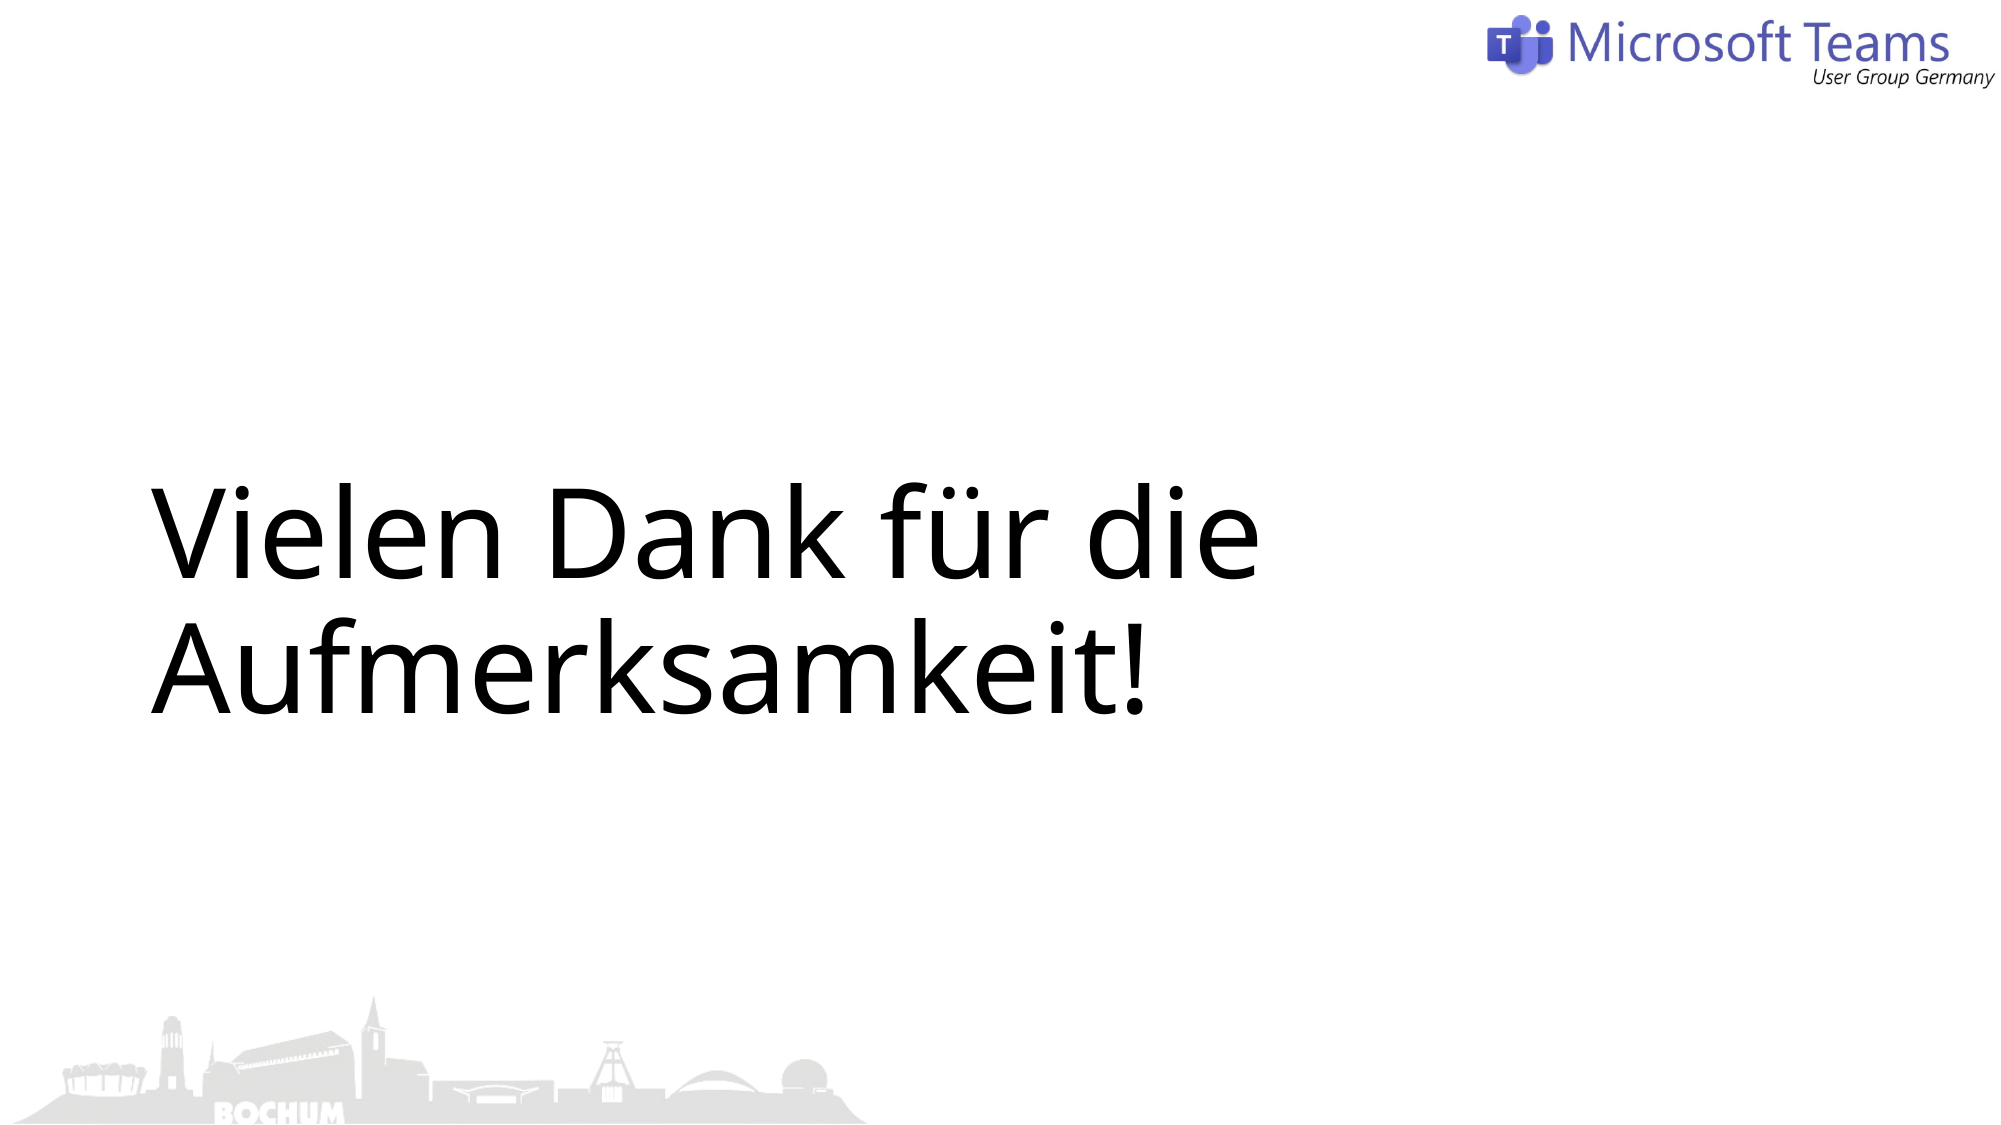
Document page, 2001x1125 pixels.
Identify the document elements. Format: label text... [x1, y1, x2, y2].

picture [1483, 10, 1557, 80]
title Vielen Dank für die Aufmerksamkeit! [136, 280, 1862, 749]
picture [1566, 0, 2000, 91]
